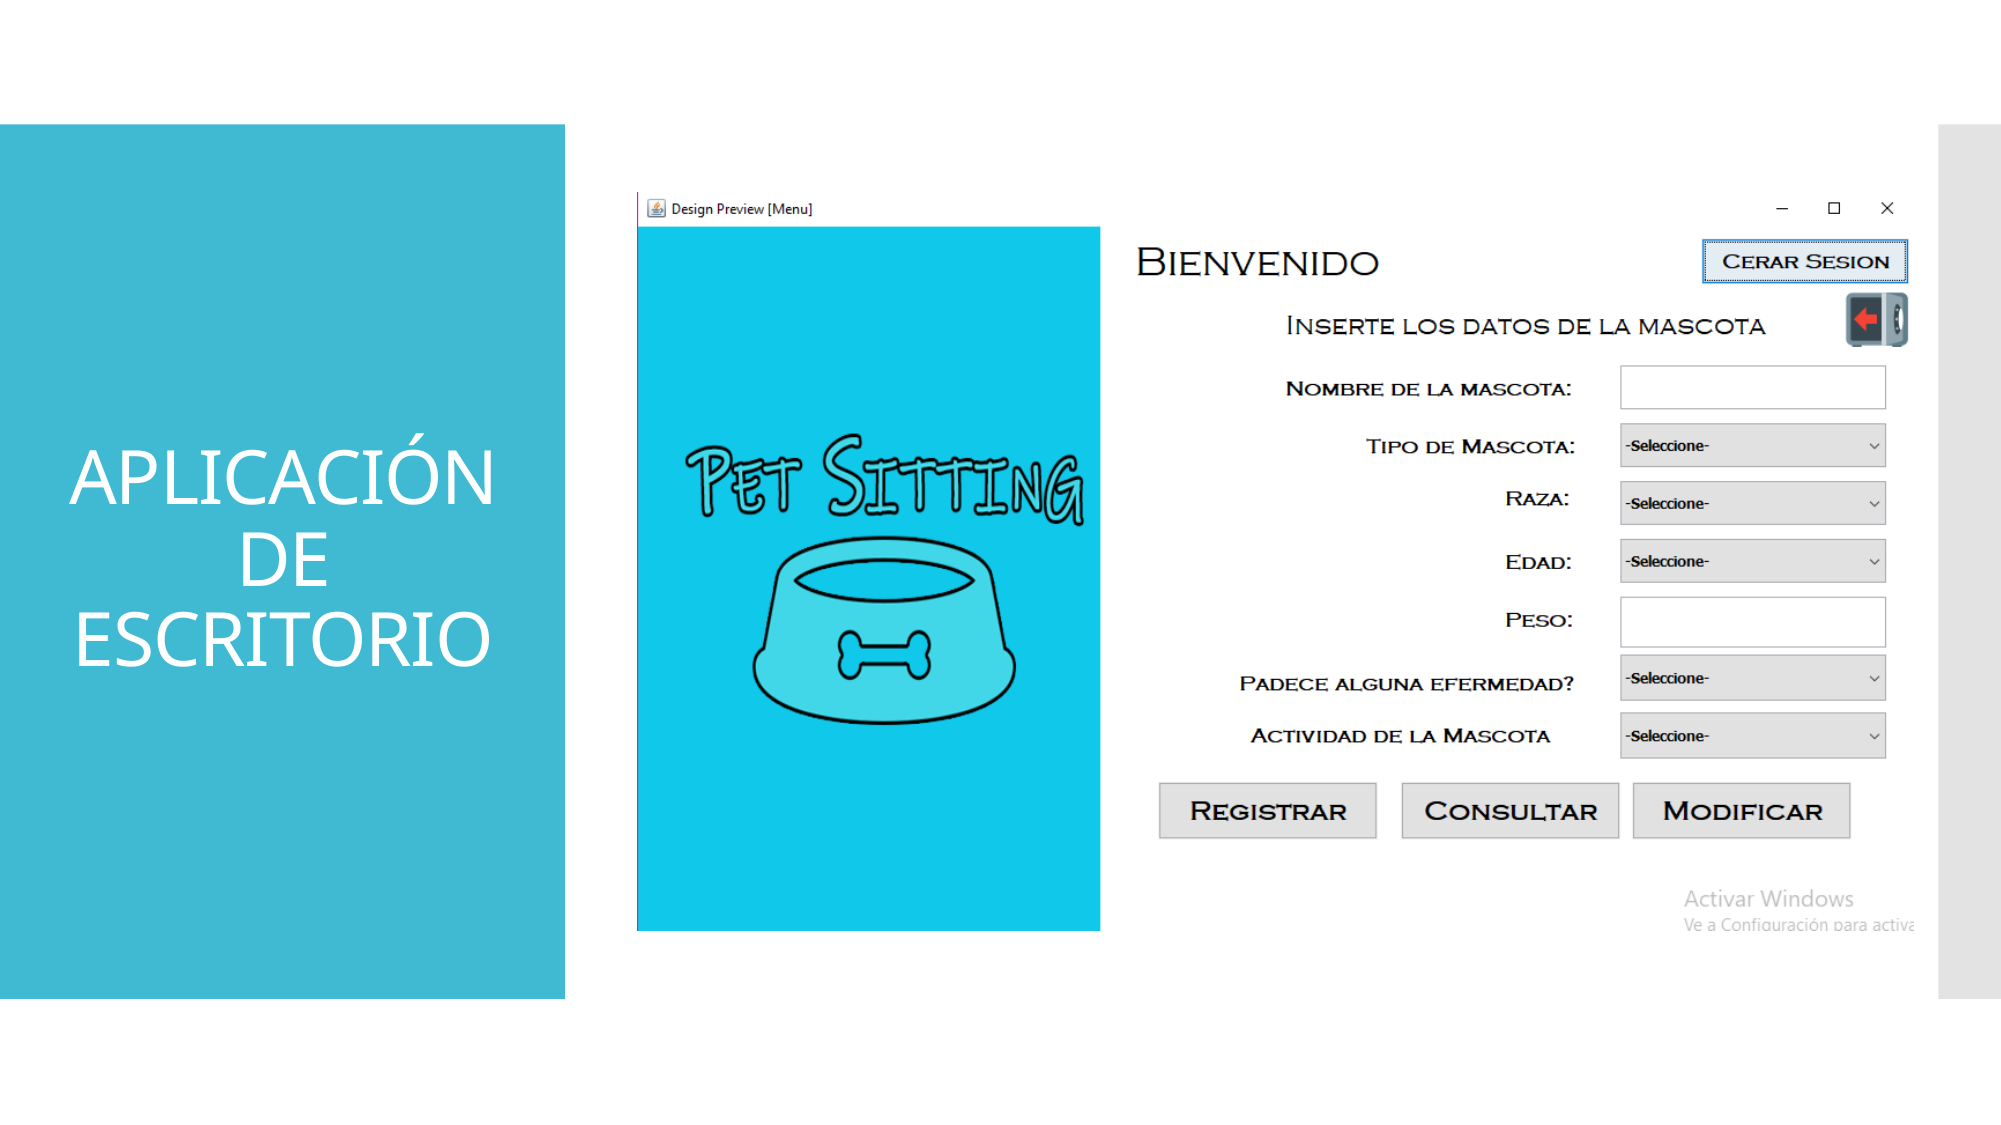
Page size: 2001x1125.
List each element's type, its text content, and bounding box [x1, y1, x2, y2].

title APLICACIÓN DE ESCRITORIO [41, 184, 525, 940]
picture [637, 192, 1914, 931]
